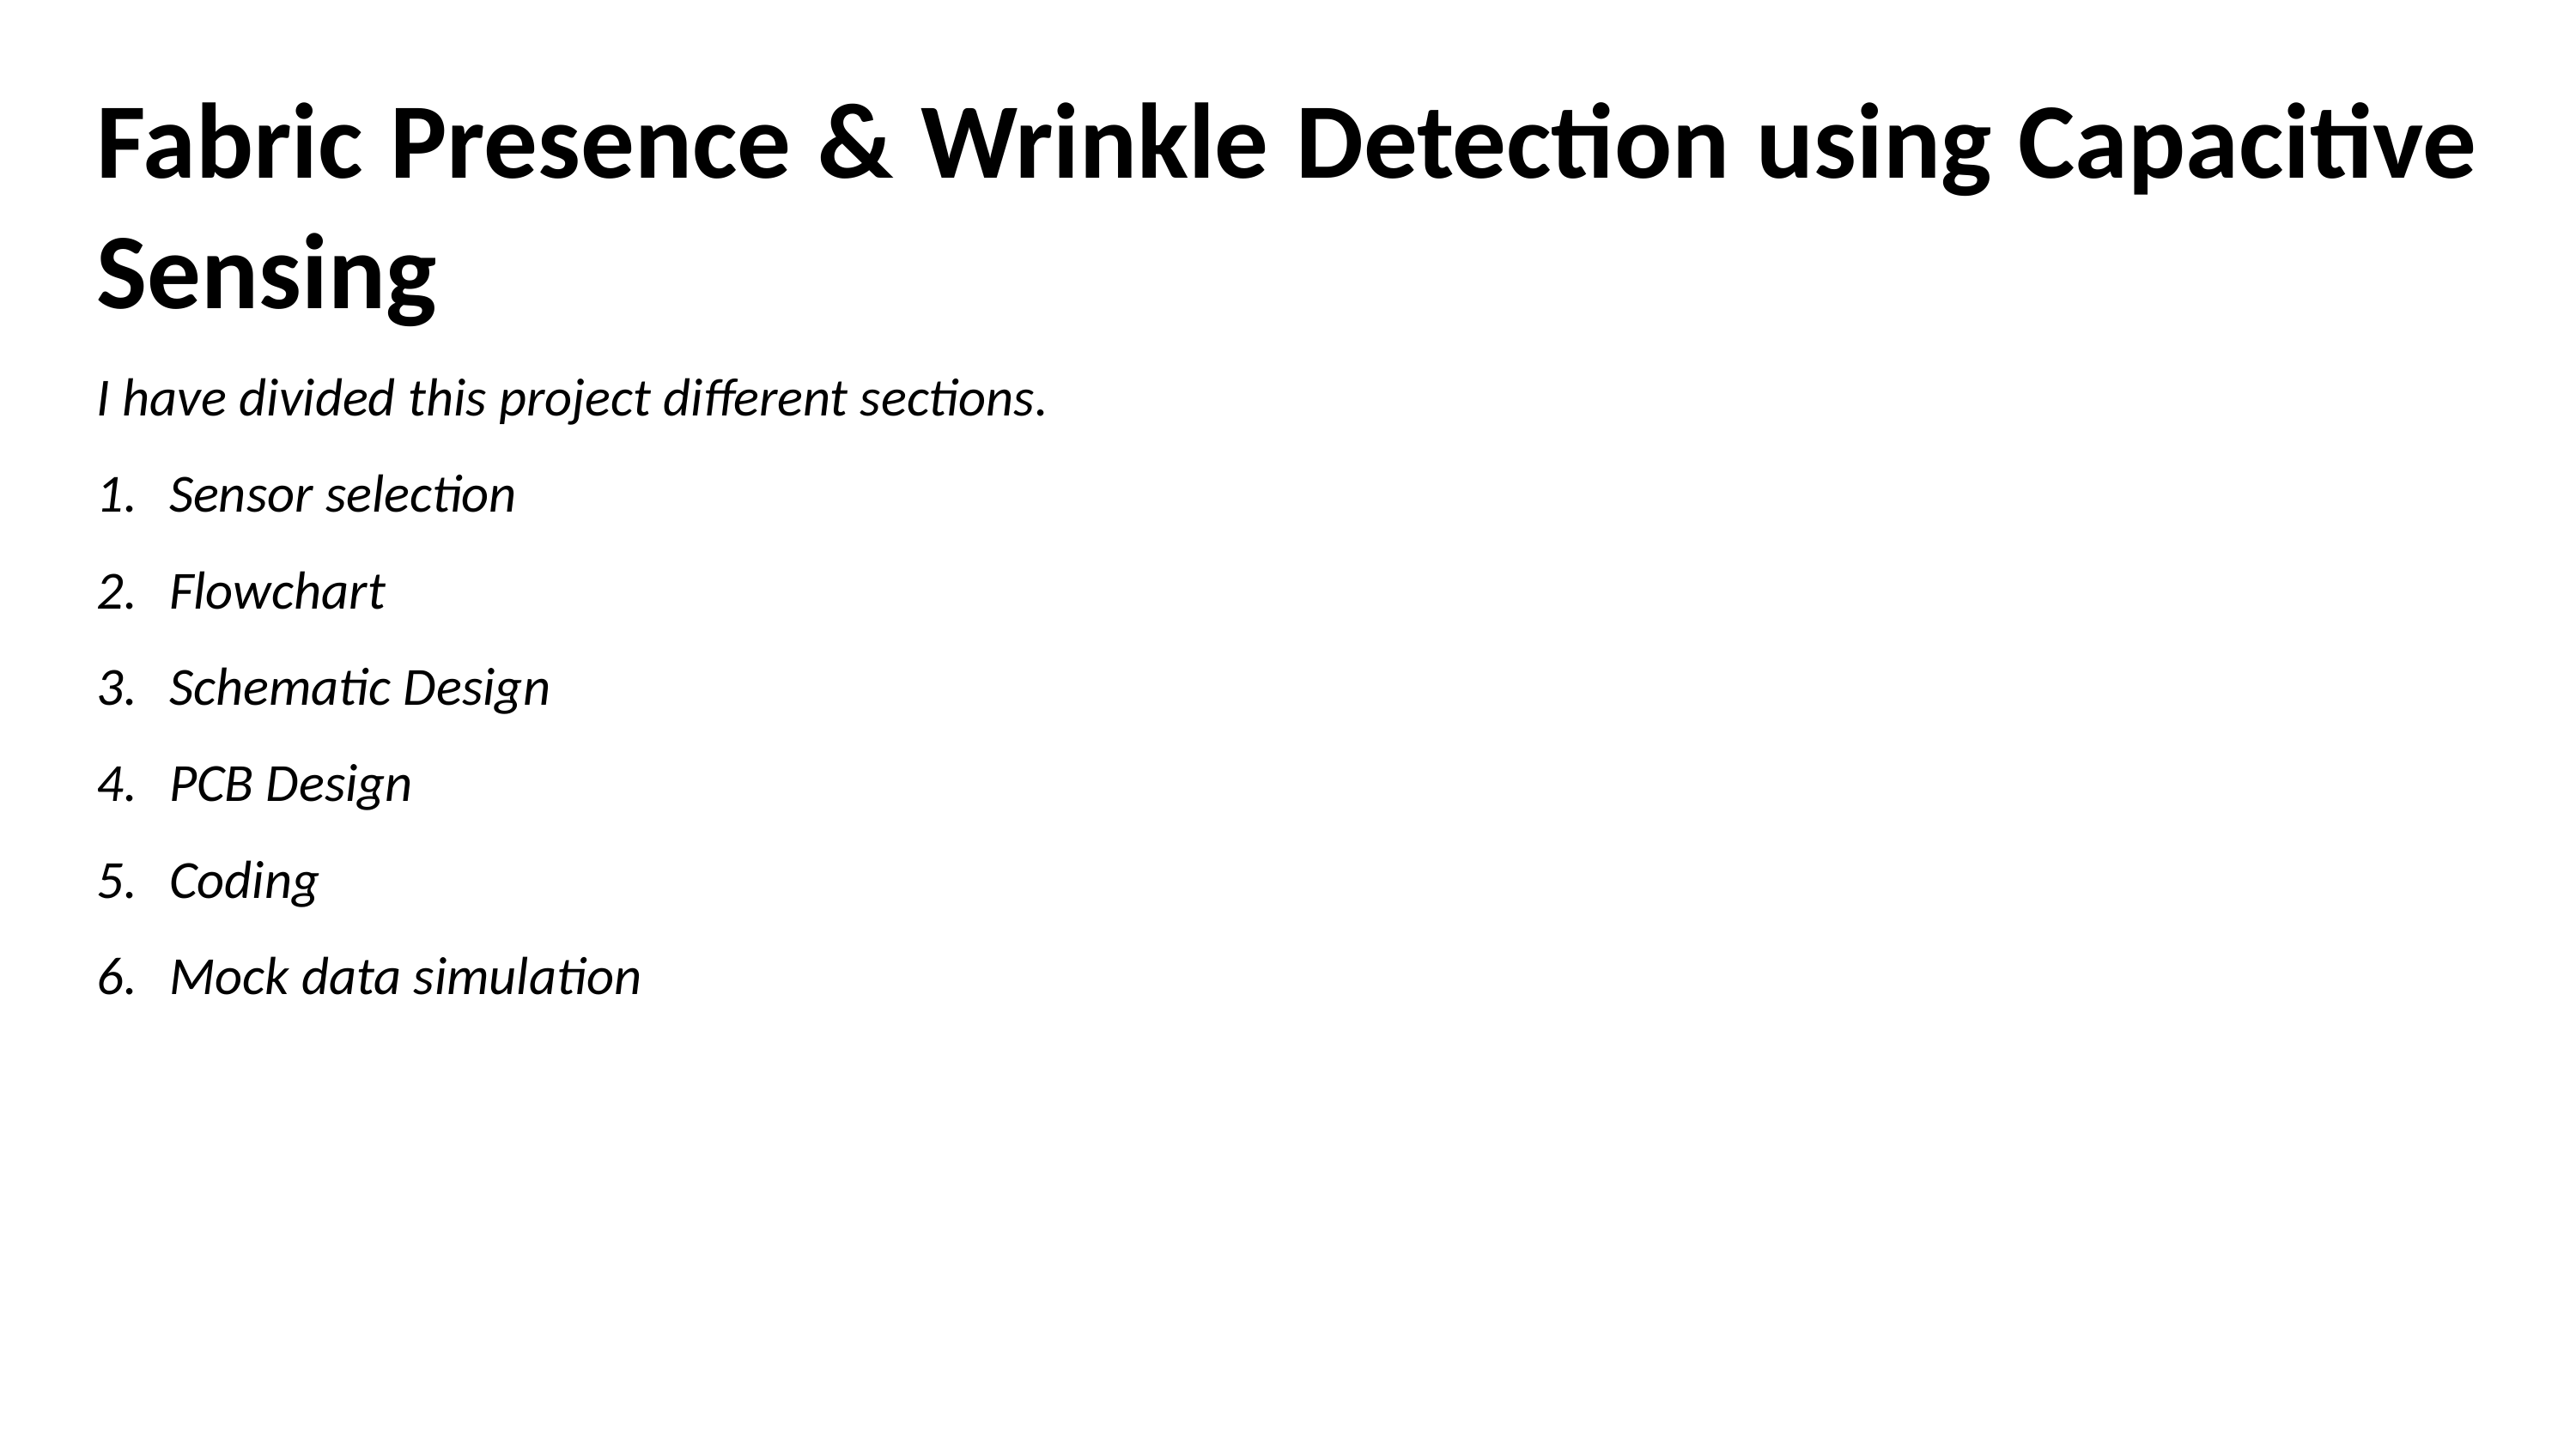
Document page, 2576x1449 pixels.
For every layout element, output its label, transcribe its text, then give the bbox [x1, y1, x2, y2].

text_box Fabric Presence & Wrinkle Detection using Capacitive Sensing I have divided this project different sections. Sensor selection Flowchart Schematic Design PCB Design Coding Mock data simulation [96, 70, 2480, 1395]
